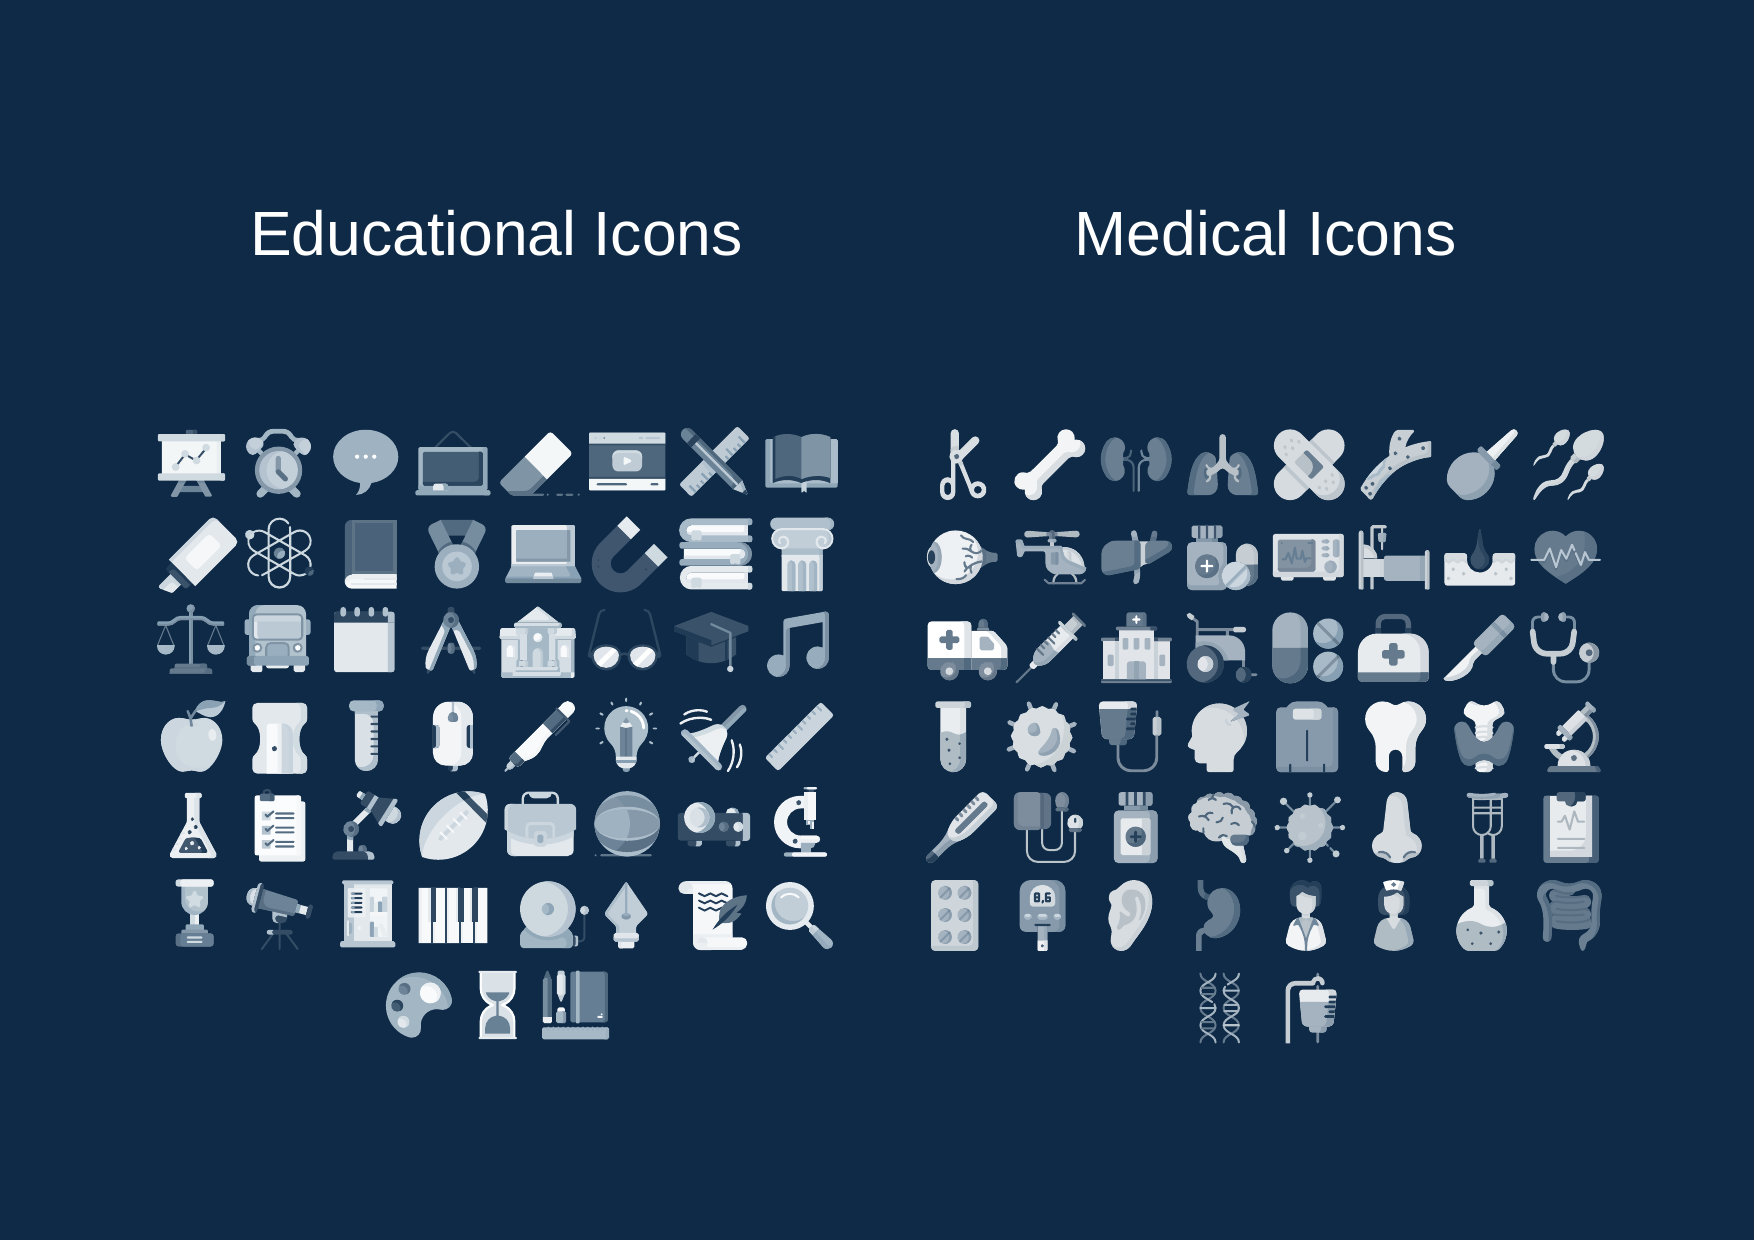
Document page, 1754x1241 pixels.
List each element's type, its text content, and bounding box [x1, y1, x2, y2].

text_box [1357, 613, 1429, 683]
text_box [1186, 701, 1251, 773]
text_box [175, 879, 214, 947]
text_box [1444, 528, 1516, 586]
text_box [242, 517, 315, 589]
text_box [678, 880, 748, 951]
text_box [1529, 612, 1601, 684]
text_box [1529, 530, 1602, 584]
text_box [679, 426, 750, 497]
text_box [1098, 701, 1162, 773]
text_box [1358, 524, 1430, 590]
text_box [926, 530, 998, 585]
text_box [765, 702, 834, 771]
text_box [1273, 791, 1346, 864]
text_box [332, 429, 399, 496]
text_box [1184, 612, 1259, 683]
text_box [1453, 701, 1515, 773]
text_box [1195, 879, 1242, 952]
text_box Educational Icons [162, 174, 831, 291]
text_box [333, 606, 395, 673]
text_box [588, 516, 668, 593]
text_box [1186, 524, 1259, 591]
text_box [426, 519, 487, 589]
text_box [504, 791, 577, 857]
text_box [245, 882, 314, 951]
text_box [541, 970, 610, 1040]
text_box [415, 430, 491, 496]
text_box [1543, 791, 1600, 864]
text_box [587, 608, 662, 671]
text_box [591, 790, 660, 857]
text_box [168, 792, 218, 859]
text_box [678, 704, 749, 773]
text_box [420, 606, 482, 675]
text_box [1187, 791, 1258, 864]
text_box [1100, 437, 1172, 493]
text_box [939, 428, 988, 501]
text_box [1359, 429, 1432, 500]
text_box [1536, 879, 1603, 952]
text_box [1005, 701, 1079, 773]
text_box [1019, 879, 1066, 952]
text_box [157, 429, 226, 497]
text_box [1544, 701, 1602, 773]
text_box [1101, 529, 1175, 585]
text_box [1015, 529, 1087, 585]
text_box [156, 603, 225, 675]
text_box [1272, 612, 1346, 684]
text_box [1443, 614, 1515, 682]
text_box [499, 432, 581, 497]
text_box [254, 788, 306, 862]
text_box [1532, 429, 1608, 501]
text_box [499, 606, 577, 679]
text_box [1014, 612, 1087, 684]
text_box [1364, 701, 1432, 773]
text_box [160, 700, 226, 773]
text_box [505, 525, 582, 584]
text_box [588, 432, 666, 491]
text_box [677, 801, 751, 847]
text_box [377, 972, 454, 1038]
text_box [344, 519, 397, 589]
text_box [1446, 429, 1520, 501]
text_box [477, 970, 518, 1040]
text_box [332, 790, 403, 860]
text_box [1466, 792, 1509, 863]
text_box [1450, 879, 1509, 952]
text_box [1186, 433, 1259, 496]
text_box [503, 700, 576, 773]
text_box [244, 604, 311, 673]
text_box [1275, 701, 1339, 773]
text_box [773, 786, 828, 857]
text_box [252, 702, 308, 774]
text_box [927, 618, 1008, 681]
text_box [930, 879, 979, 952]
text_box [935, 701, 972, 773]
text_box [1272, 533, 1344, 581]
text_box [673, 611, 749, 668]
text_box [1373, 879, 1415, 952]
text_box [1013, 791, 1087, 864]
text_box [1198, 972, 1241, 1044]
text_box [244, 428, 313, 498]
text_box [765, 611, 830, 678]
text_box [1285, 879, 1327, 952]
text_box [339, 879, 396, 948]
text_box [348, 700, 384, 772]
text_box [432, 701, 474, 772]
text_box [769, 517, 835, 592]
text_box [763, 881, 834, 950]
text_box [765, 433, 838, 493]
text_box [1113, 791, 1158, 864]
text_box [1285, 972, 1337, 1044]
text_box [418, 887, 488, 944]
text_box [517, 881, 590, 949]
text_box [604, 882, 648, 949]
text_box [1272, 429, 1347, 501]
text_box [1100, 612, 1173, 684]
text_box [1010, 429, 1087, 501]
text_box Medical Icons [931, 174, 1600, 291]
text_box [924, 791, 998, 864]
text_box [594, 697, 658, 773]
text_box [678, 518, 753, 590]
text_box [1103, 879, 1155, 952]
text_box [158, 517, 239, 593]
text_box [1371, 791, 1423, 864]
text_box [415, 791, 489, 861]
